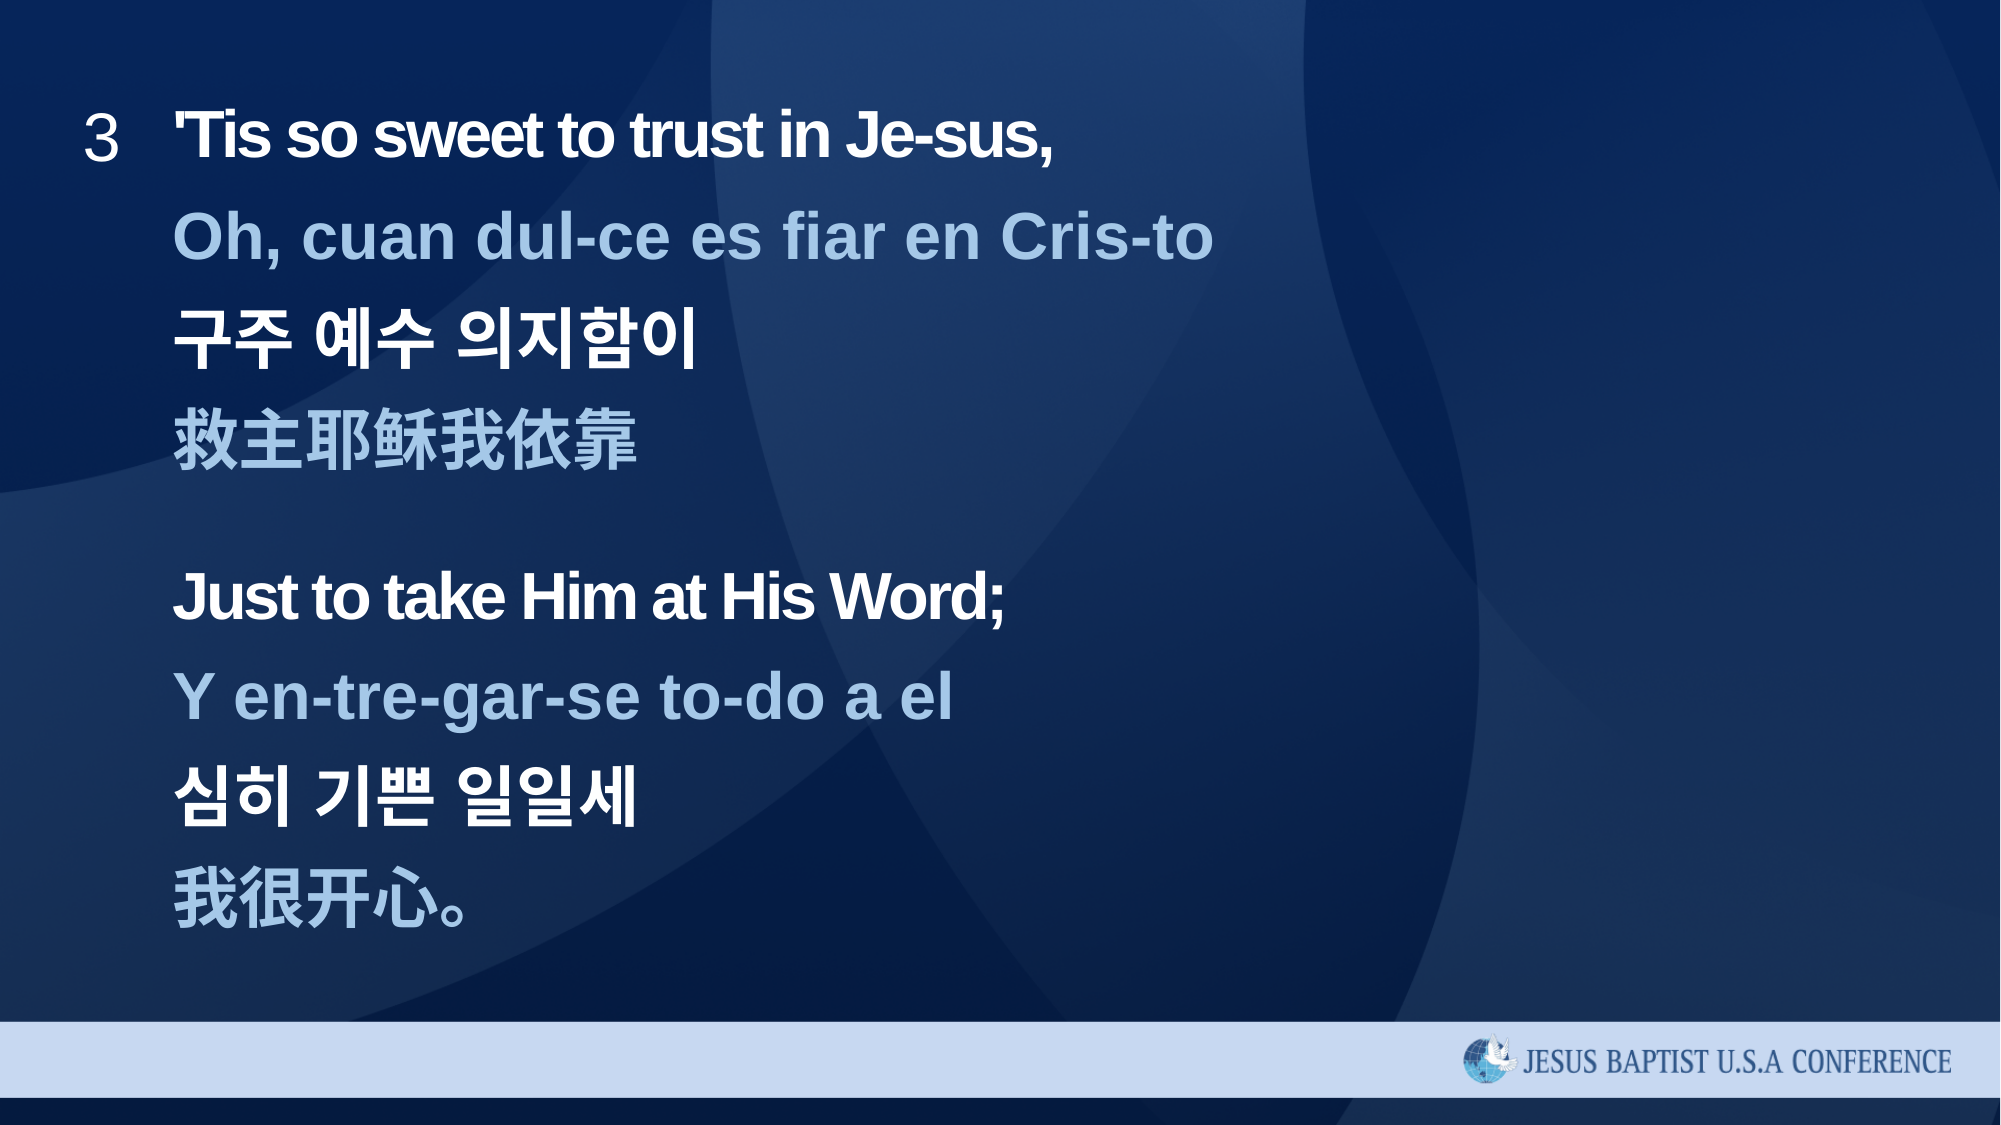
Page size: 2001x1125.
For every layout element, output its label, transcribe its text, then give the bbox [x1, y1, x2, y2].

list 구주 예수 의지함이 [157, 298, 1953, 384]
picture [0, 0, 2001, 1125]
list 3 [32, 94, 136, 181]
list 'Tis so sweet to trust in Je-sus, [157, 92, 1953, 179]
list Oh, cuan dul-ce es fiar en Cris-to [157, 194, 1953, 281]
list 救主耶稣我依靠 [157, 399, 1953, 486]
list Just to take Him at His Word; [157, 554, 1953, 640]
list Y en-tre-gar-se to-do a el [157, 654, 1953, 740]
list 我很开心。 [157, 857, 1953, 943]
list 심히 기쁜 일일세 [157, 756, 1953, 842]
